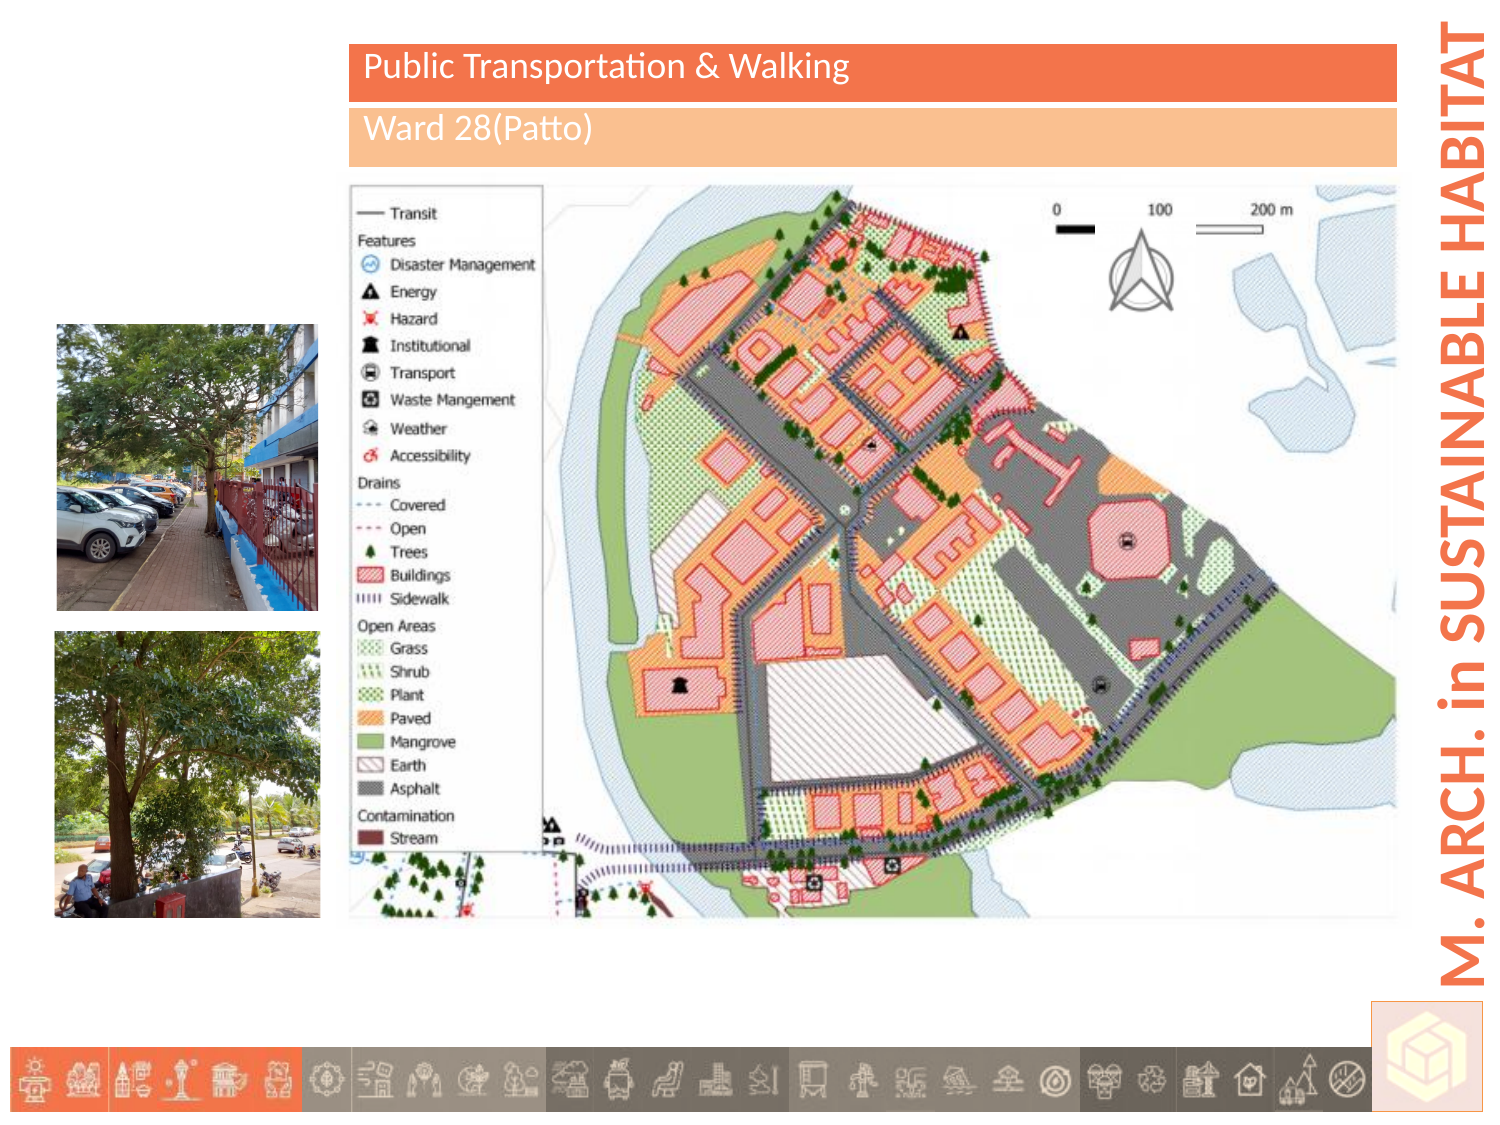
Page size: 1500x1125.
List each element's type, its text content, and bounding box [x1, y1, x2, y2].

picture [336, 171, 1412, 930]
text_box M. ARCH. in SUSTAINABLE HABITAT [1410, 0, 1500, 1019]
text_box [10, 1047, 1372, 1113]
picture [44, 631, 331, 918]
picture [43, 324, 331, 611]
table_cell Ward 28(Patto) [349, 108, 1397, 167]
picture [1371, 1001, 1483, 1112]
table_header Public Transportation & Walking [349, 44, 1397, 102]
